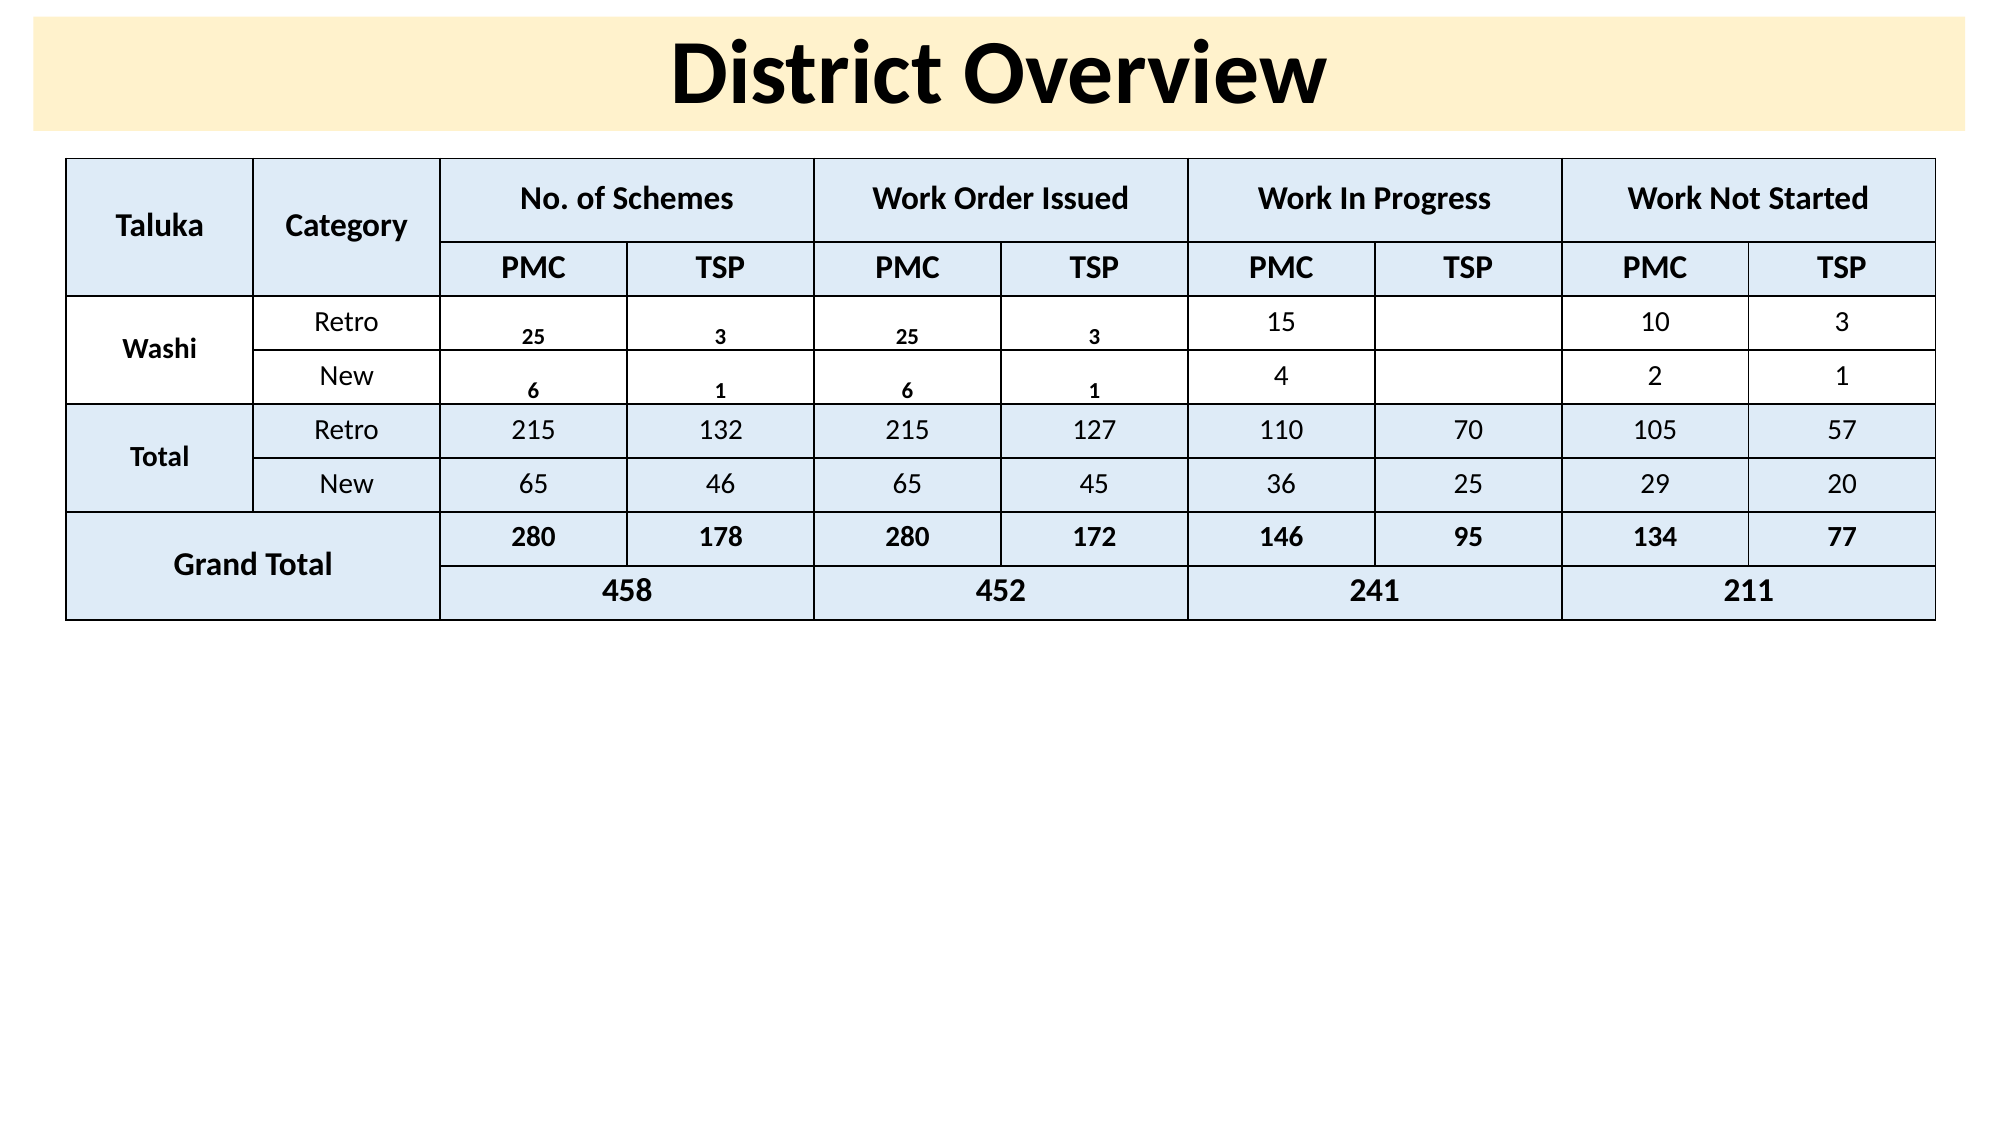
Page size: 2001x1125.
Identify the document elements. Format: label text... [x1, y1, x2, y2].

table_cell 45 [1002, 459, 1187, 511]
table_cell 6 [815, 351, 1000, 403]
table_cell 25 [815, 297, 1000, 349]
table_cell 280 [441, 513, 626, 565]
table_cell 127 [1002, 405, 1187, 457]
table_cell Retro [254, 405, 439, 457]
table_header Work Order Issued [815, 159, 1187, 241]
table_cell PMC [441, 243, 626, 295]
table_header Taluka [67, 159, 252, 295]
table_cell 25 [441, 297, 626, 349]
table_cell 65 [815, 459, 1000, 511]
table_cell 77 [1749, 513, 1935, 565]
table_cell 458 [441, 567, 813, 619]
table_cell 36 [1189, 459, 1374, 511]
table_cell TSP [1376, 243, 1561, 295]
table_cell 70 [1376, 405, 1561, 457]
table_cell 0 [1376, 351, 1561, 403]
table_cell PMC [1189, 243, 1374, 295]
table_cell 1 [1749, 351, 1935, 403]
table_cell TSP [1002, 243, 1187, 295]
table_cell 20 [1749, 459, 1935, 511]
table_cell PMC [815, 243, 1000, 295]
table_cell TSP [1749, 243, 1935, 295]
table_cell 57 [1749, 405, 1935, 457]
table_cell 178 [628, 513, 813, 565]
table_cell New [254, 351, 439, 403]
table_cell 241 [1189, 567, 1561, 619]
table_header Work In Progress [1189, 159, 1561, 241]
table_cell 65 [441, 459, 626, 511]
table_cell 3 [1002, 297, 1187, 349]
table_cell 25 [1376, 459, 1561, 511]
table_cell 211 [1563, 567, 1935, 619]
table_cell 10 [1563, 297, 1748, 349]
table_cell 95 [1376, 513, 1561, 565]
table_cell PMC [1563, 243, 1748, 295]
table_cell Washi [67, 297, 252, 403]
table_header Work Not Started [1563, 159, 1935, 241]
table_cell 2 [1563, 351, 1748, 403]
table_header Category [254, 159, 439, 295]
table_cell 4 [1189, 351, 1374, 403]
table_cell Retro [254, 297, 439, 349]
table_cell 215 [441, 405, 626, 457]
table_cell 172 [1002, 513, 1187, 565]
table_cell 15 [1189, 297, 1374, 349]
table_cell 1 [628, 351, 813, 403]
table_cell 1 [1002, 351, 1187, 403]
table_cell 146 [1189, 513, 1374, 565]
table_cell Total [67, 405, 252, 511]
title District Overview [33, 16, 1966, 131]
table_header No. of Schemes [441, 159, 813, 241]
table_cell 29 [1563, 459, 1748, 511]
table_cell 6 [441, 351, 626, 403]
table_cell Grand Total [67, 513, 439, 619]
table_cell TSP [628, 243, 813, 295]
table_cell 280 [815, 513, 1000, 565]
table_cell 105 [1563, 405, 1748, 457]
table_cell 110 [1189, 405, 1374, 457]
table_cell 134 [1563, 513, 1748, 565]
table_cell 132 [628, 405, 813, 457]
table_cell 3 [628, 297, 813, 349]
table_cell 3 [1749, 297, 1935, 349]
table_cell 215 [815, 405, 1000, 457]
table_cell 452 [815, 567, 1187, 619]
table_cell 0 [1376, 297, 1561, 349]
table_cell 46 [628, 459, 813, 511]
table_cell New [254, 459, 439, 511]
